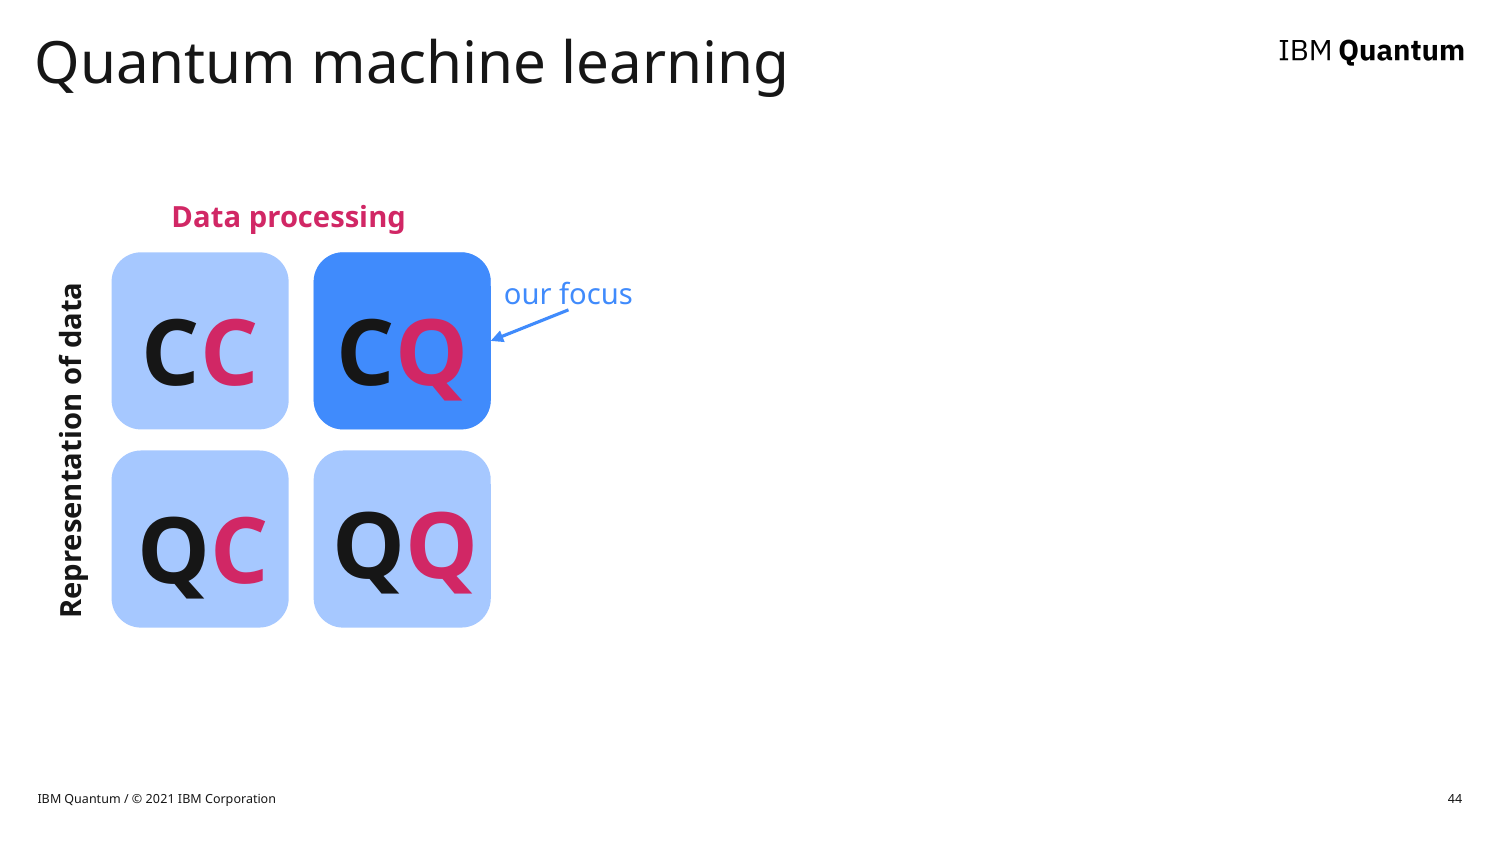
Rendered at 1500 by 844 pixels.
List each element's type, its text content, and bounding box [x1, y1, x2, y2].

text_box CC [142, 283, 258, 405]
text_box QC [137, 481, 269, 602]
text_box QQ [332, 475, 479, 597]
text_box [313, 450, 491, 628]
text_box [111, 450, 289, 628]
slide_number 44 [1162, 785, 1463, 813]
title Quantum machine learning [34, 33, 1091, 165]
text_box [111, 252, 289, 430]
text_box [313, 252, 631, 430]
text_box Representation of data [37, 267, 95, 634]
text_box Data processing [156, 184, 421, 242]
footer IBM Quantum / © 2021 IBM Corporation [37, 785, 713, 813]
